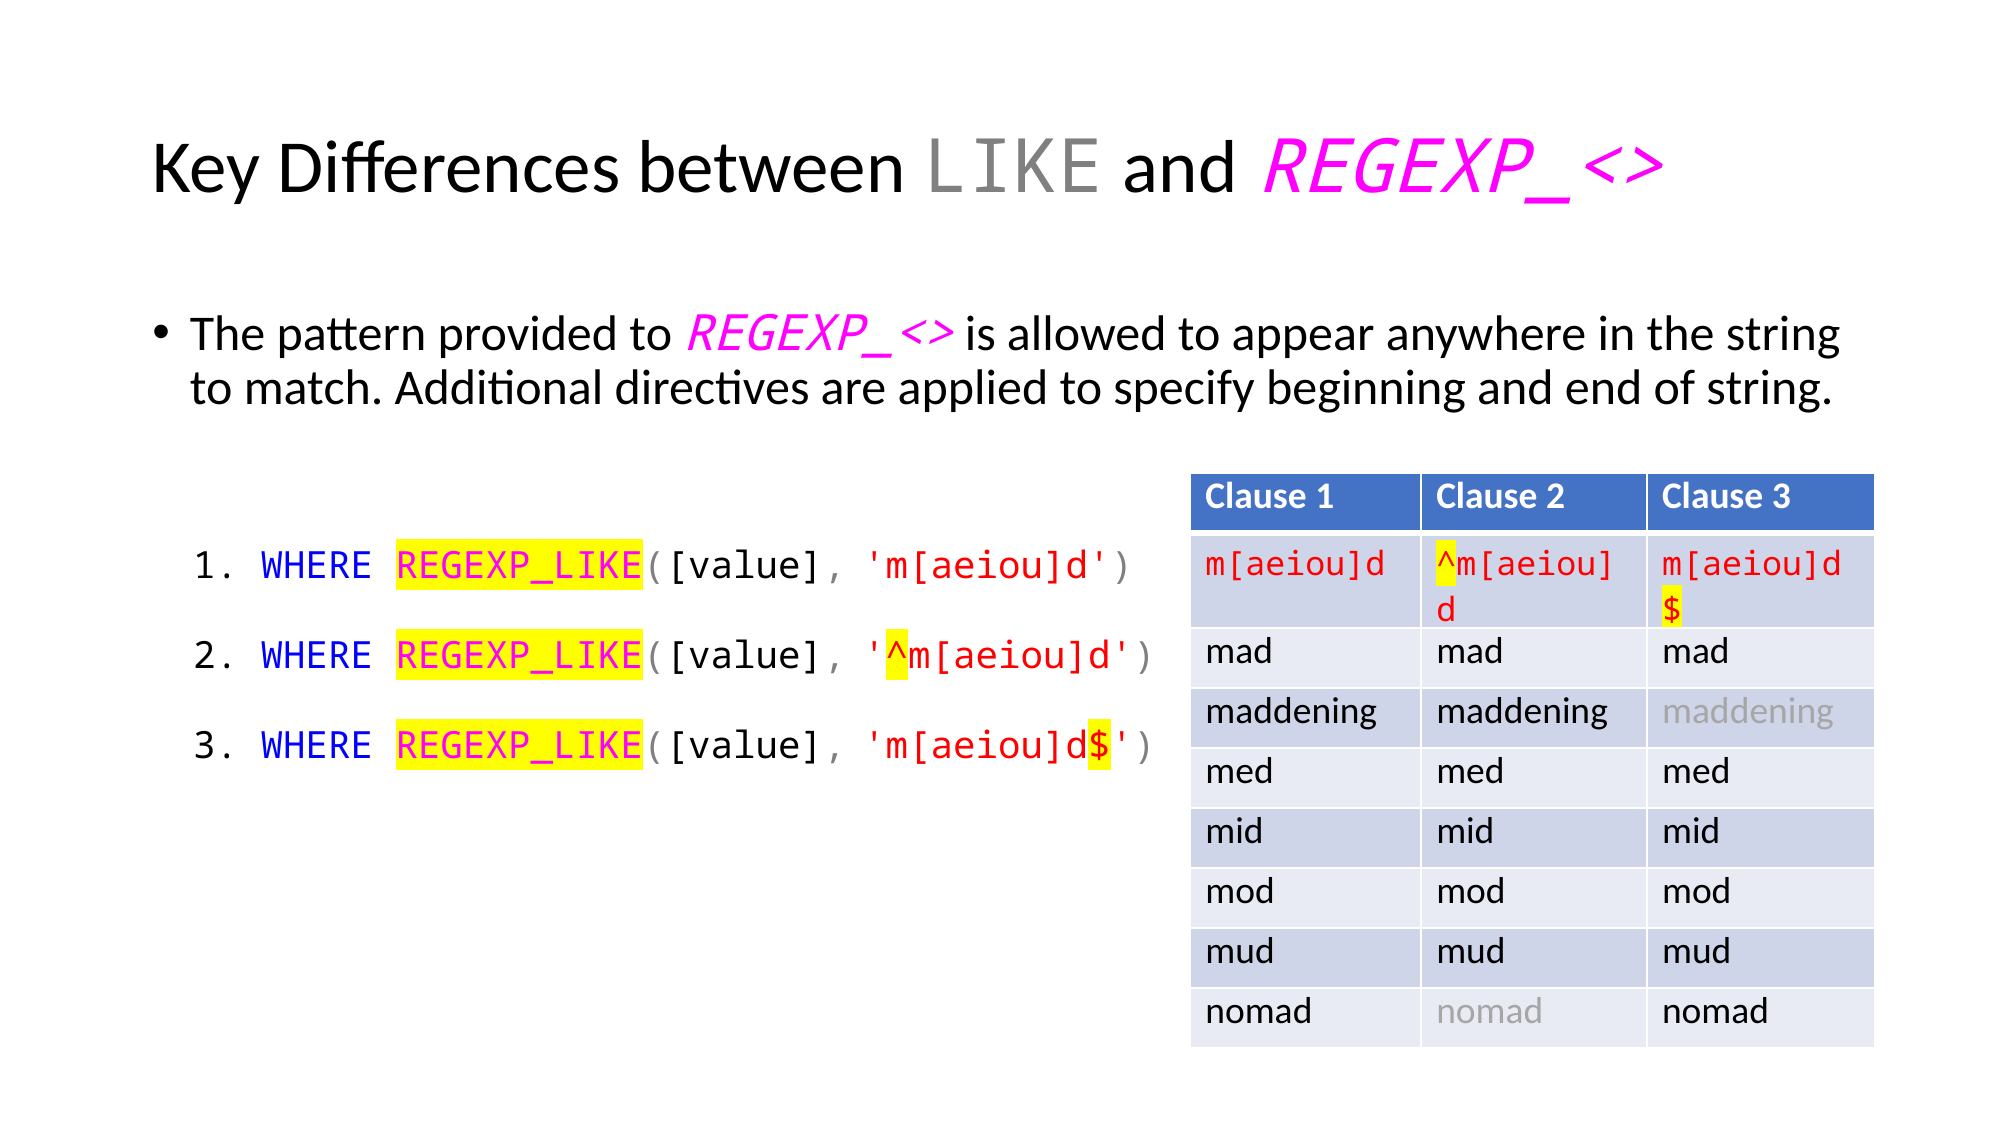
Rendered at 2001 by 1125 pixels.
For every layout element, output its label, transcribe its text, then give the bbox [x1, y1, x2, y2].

table_cell mud [1191, 929, 1420, 987]
table_cell med [1191, 749, 1420, 807]
list The pattern provided to REGEXP_<> is allowed to appear anywhere in the string to match. Additional directives are applied to specify beginning and end of string. [137, 299, 1863, 1014]
table_cell med [1648, 749, 1874, 807]
table_cell mid [1422, 809, 1646, 867]
table_cell maddening [1648, 689, 1874, 747]
table_cell nomad [1191, 989, 1420, 1047]
table_cell mad [1191, 629, 1420, 687]
text_box 1. WHERE REGEXP_LIKE([value], 'm[aeiou]d') 2. WHERE REGEXP_LIKE([value], '^m[aeiou]d') 3. WHERE REGEXP_LIKE([value], 'm[aeiou]d$') [178, 533, 1190, 774]
table_cell mad [1422, 629, 1646, 687]
table_cell mod [1191, 869, 1420, 927]
table_cell med [1422, 749, 1646, 807]
table_cell mud [1648, 929, 1874, 987]
title Key Differences between LIKE and REGEXP_<> [137, 59, 1863, 278]
table_cell m[aeiou]d$ [1648, 536, 1874, 627]
table_cell maddening [1191, 689, 1420, 747]
table_cell m[aeiou]d [1191, 536, 1420, 627]
table_cell mod [1648, 869, 1874, 927]
table_header Clause 3 [1648, 474, 1874, 530]
table_cell mod [1422, 869, 1646, 927]
table_cell maddening [1422, 689, 1646, 747]
table_cell ^m[aeiou]d [1422, 536, 1646, 627]
table_cell mid [1191, 809, 1420, 867]
table_cell mad [1648, 629, 1874, 687]
table_cell mud [1422, 929, 1646, 987]
table_header Clause 2 [1422, 474, 1646, 530]
table_header Clause 1 [1191, 474, 1420, 530]
table_cell nomad [1648, 989, 1874, 1047]
table_cell mid [1648, 809, 1874, 867]
table_cell nomad [1422, 989, 1646, 1047]
